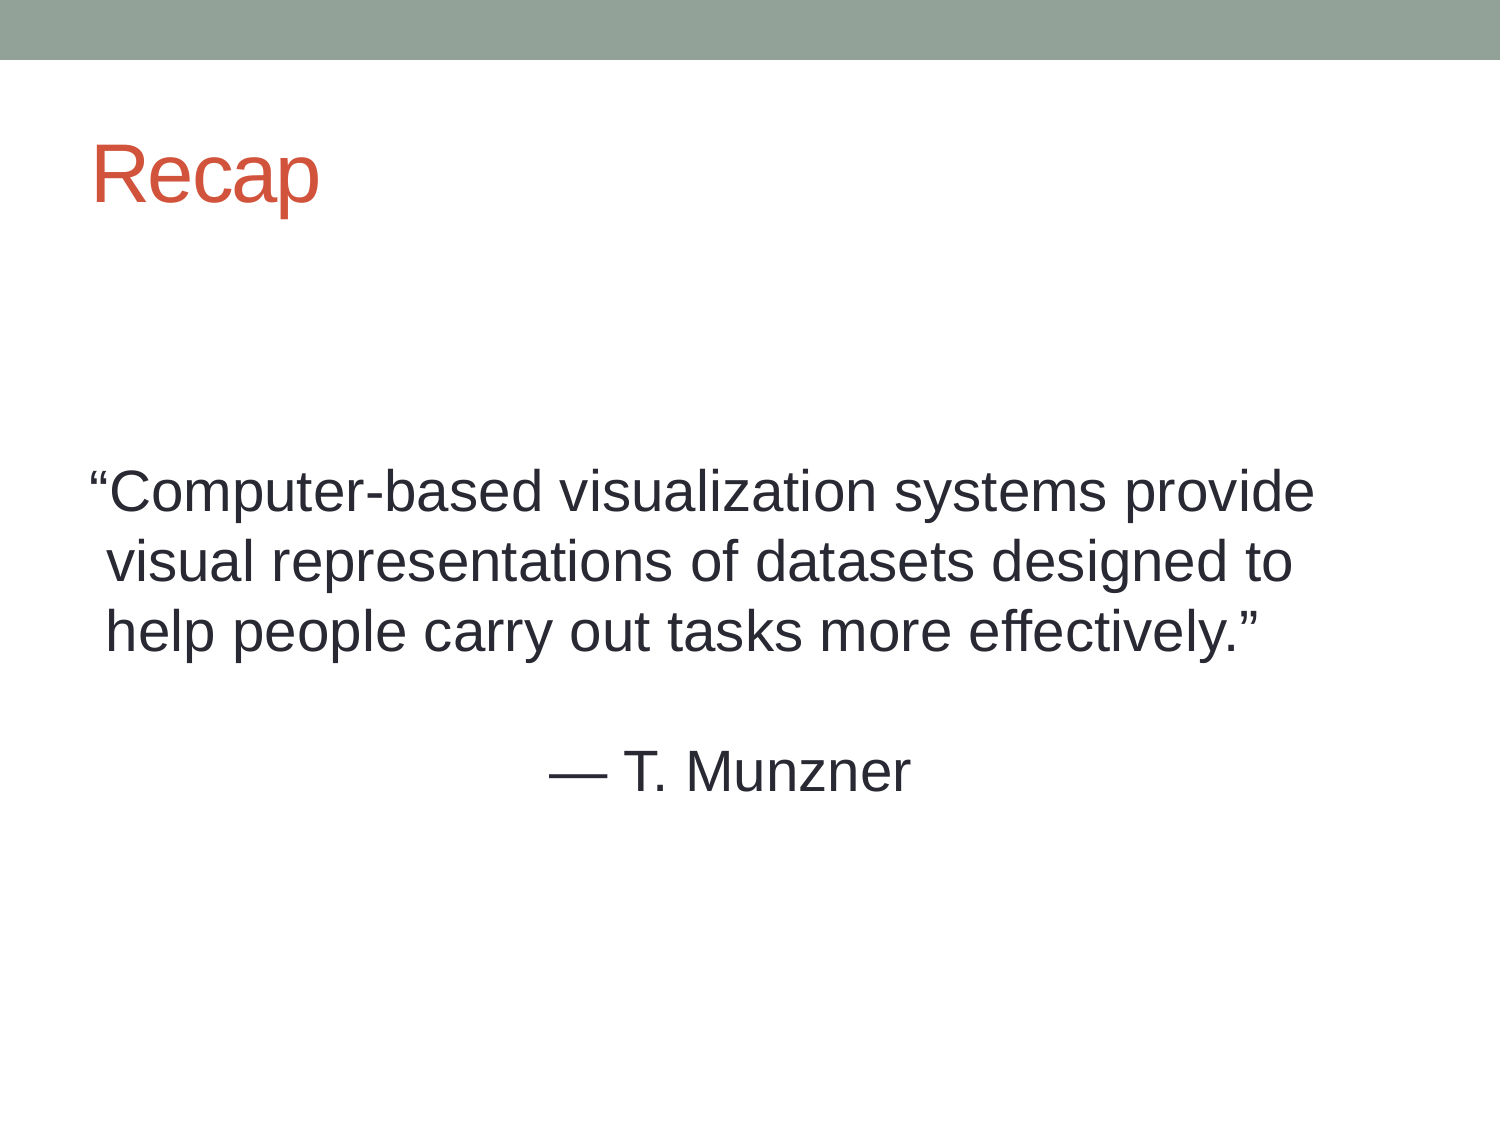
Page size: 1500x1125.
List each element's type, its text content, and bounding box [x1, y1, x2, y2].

text_box “Computer-based visualization systems provide visual representations of datasets designed to help people carry out tasks more effectively.” — T. Munzner [75, 445, 1387, 811]
title Recap [75, 87, 1425, 250]
